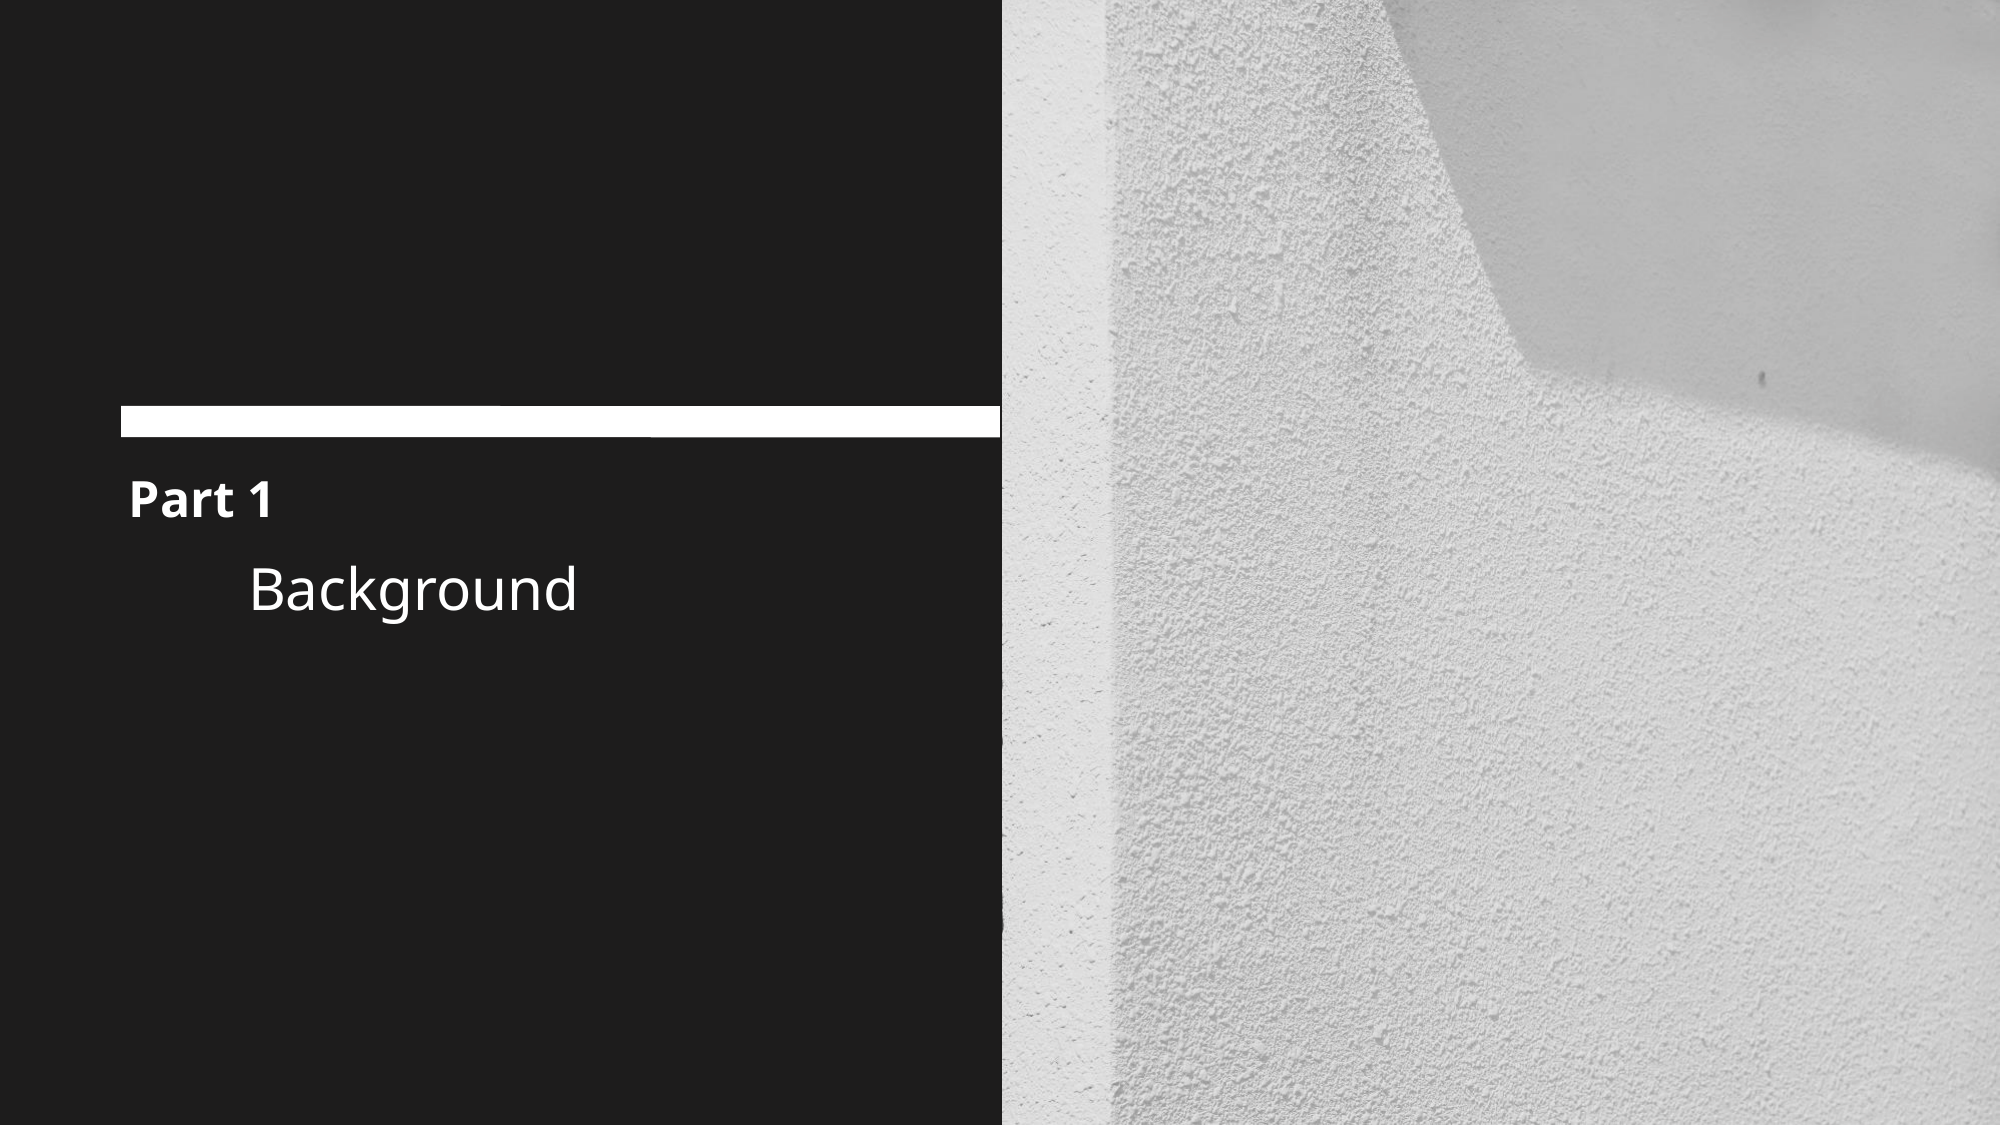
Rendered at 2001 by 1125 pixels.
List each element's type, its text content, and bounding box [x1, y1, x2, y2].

text_box Part 1 [114, 460, 292, 535]
picture [1002, 0, 2000, 1125]
text_box Background [233, 544, 595, 630]
